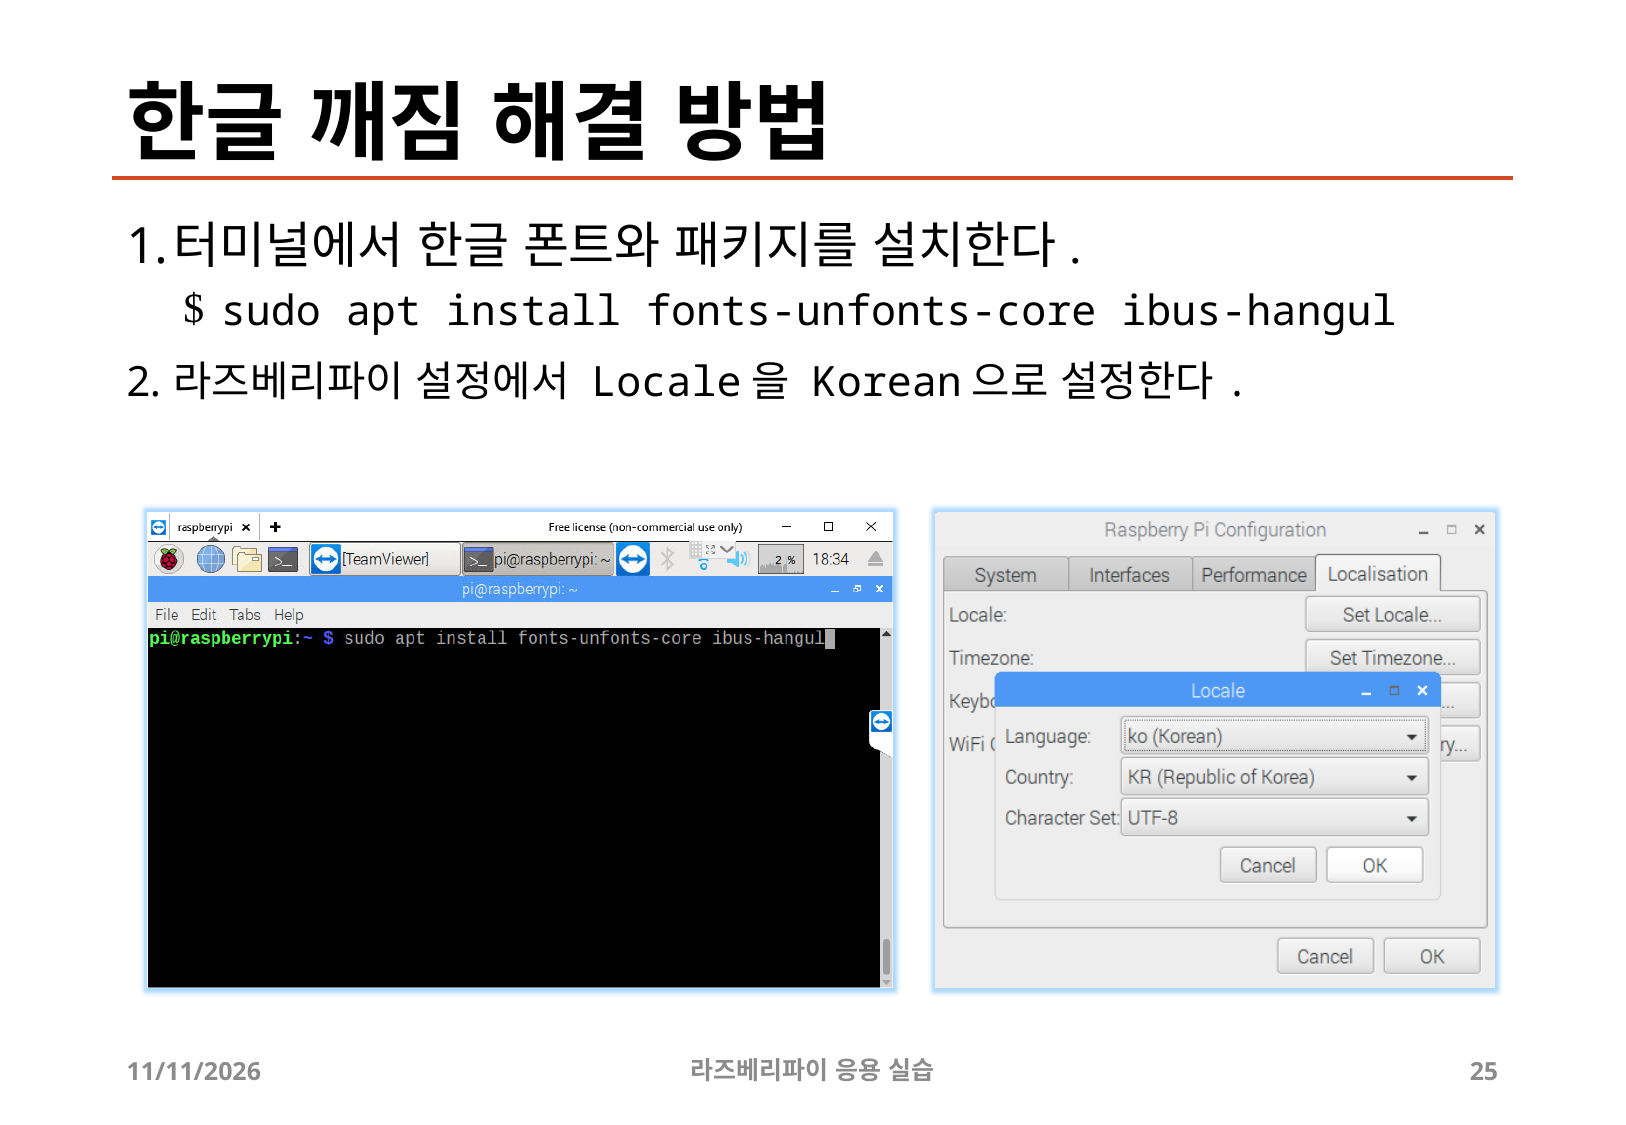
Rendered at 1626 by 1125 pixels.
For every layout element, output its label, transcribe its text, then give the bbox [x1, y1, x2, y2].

picture [147, 512, 893, 988]
list 터미널에서 한글 폰트와 패키지를 설치한다. sudo apt install fonts-unfonts-core ibus-hangul 라즈베리파이 설정에서 Locale을 Korean으로 설정한다. [111, 205, 1514, 431]
slide_number 25 [1147, 1042, 1514, 1103]
title 한글 깨짐 해결 방법 [111, 59, 1514, 179]
footer 라즈베리파이 응용 실습 [538, 1042, 1087, 1103]
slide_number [111, 1042, 478, 1103]
picture [935, 512, 1495, 988]
